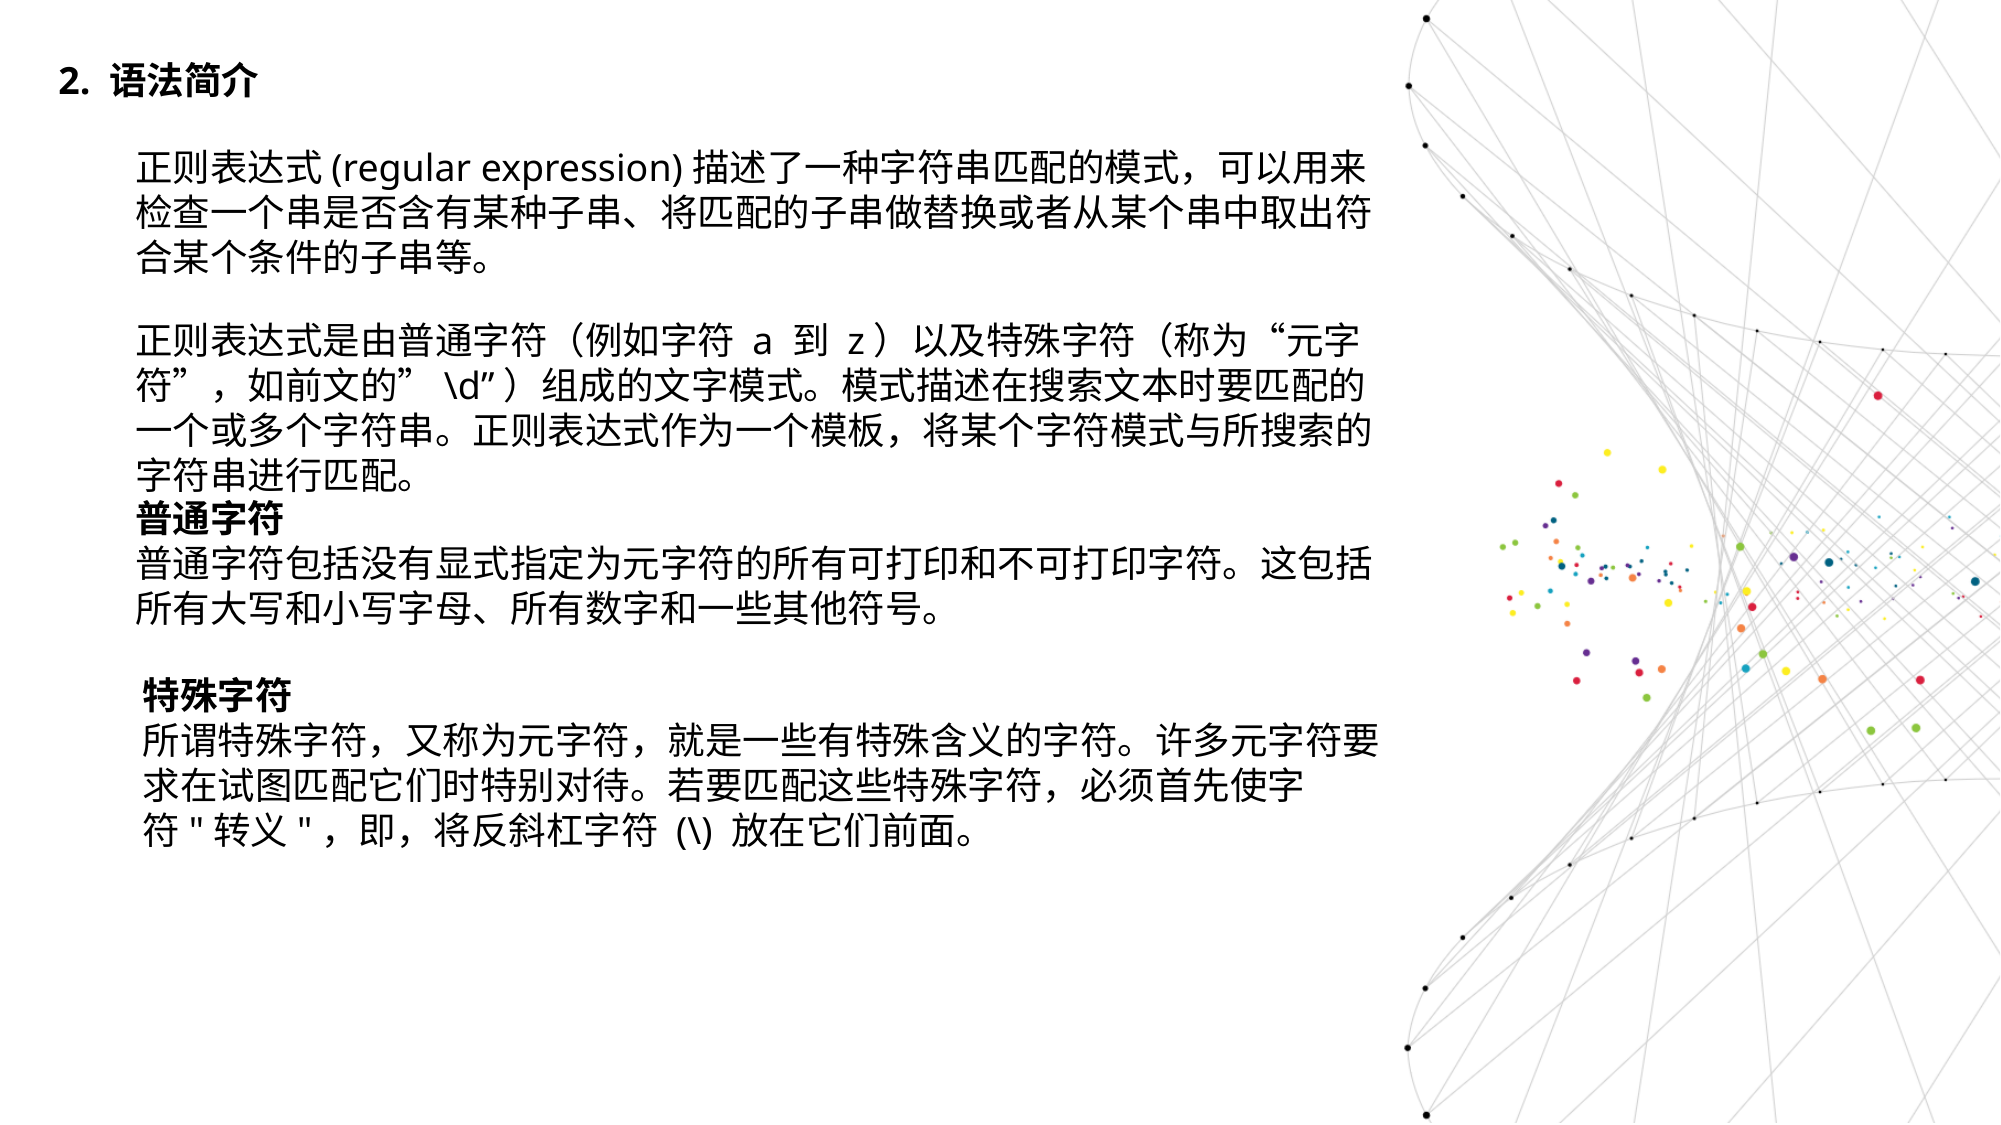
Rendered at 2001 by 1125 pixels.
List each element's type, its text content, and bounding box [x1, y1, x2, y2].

list 2. 语法简介 [42, 35, 281, 129]
text_box 特殊字符 所谓特殊字符，又称为元字符，就是一些有特殊含义的字符。许多元字符要求在试图匹配它们时特别对待。若要匹配这些特殊字符，必须首先使字符"转义"，即，将反斜杠字符 (\) 放在它们前面。 [127, 664, 1400, 860]
text_box 普通字符 普通字符包括没有显式指定为元字符的所有可打印和不可打印字符。这包括所有大写和小写字母、所有数字和一些其他符号。 [120, 487, 1400, 637]
picture [1314, 0, 2001, 1123]
text_box 正则表达式(regular expression)描述了一种字符串匹配的模式，可以用来检查一个串是否含有某种子串、将匹配的子串做替换或者从某个串中取出符合某个条件的子串等。 [120, 136, 1400, 287]
text_box 正则表达式是由普通字符（例如字符 a 到 z）以及特殊字符（称为“元字符”，如前文的”\d”）组成的文字模式。模式描述在搜索文本时要匹配的一个或多个字符串。正则表达式作为一个模板，将某个字符模式与所搜索的字符串进行匹配。 [120, 310, 1400, 487]
